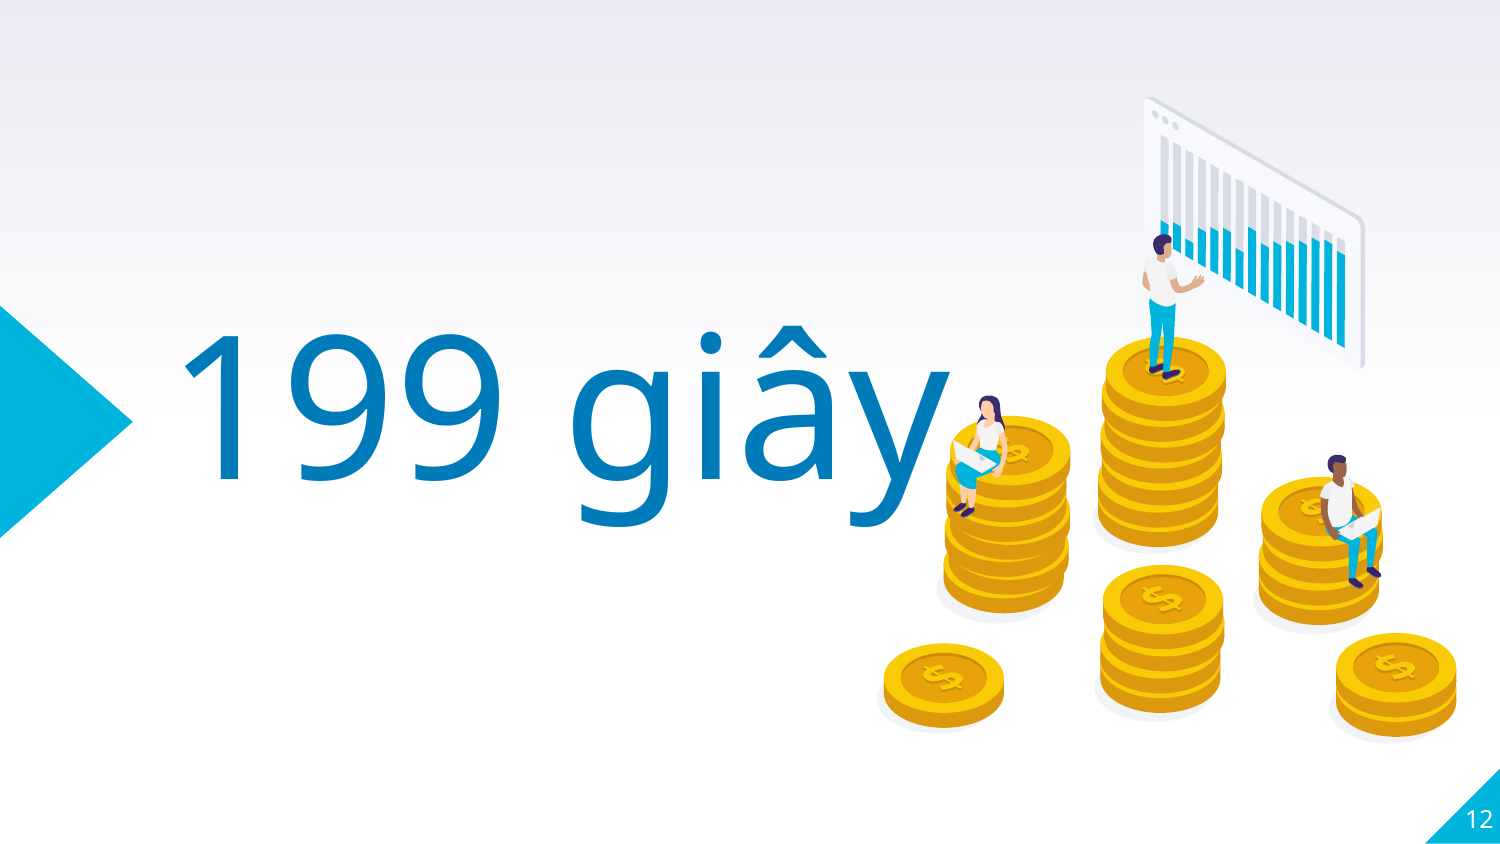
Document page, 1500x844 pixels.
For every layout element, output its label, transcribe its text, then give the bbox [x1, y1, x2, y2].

title 199 giây [167, 305, 871, 538]
slide_number 12 [1418, 760, 1494, 838]
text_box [876, 96, 1457, 744]
text_box [0, 305, 133, 538]
